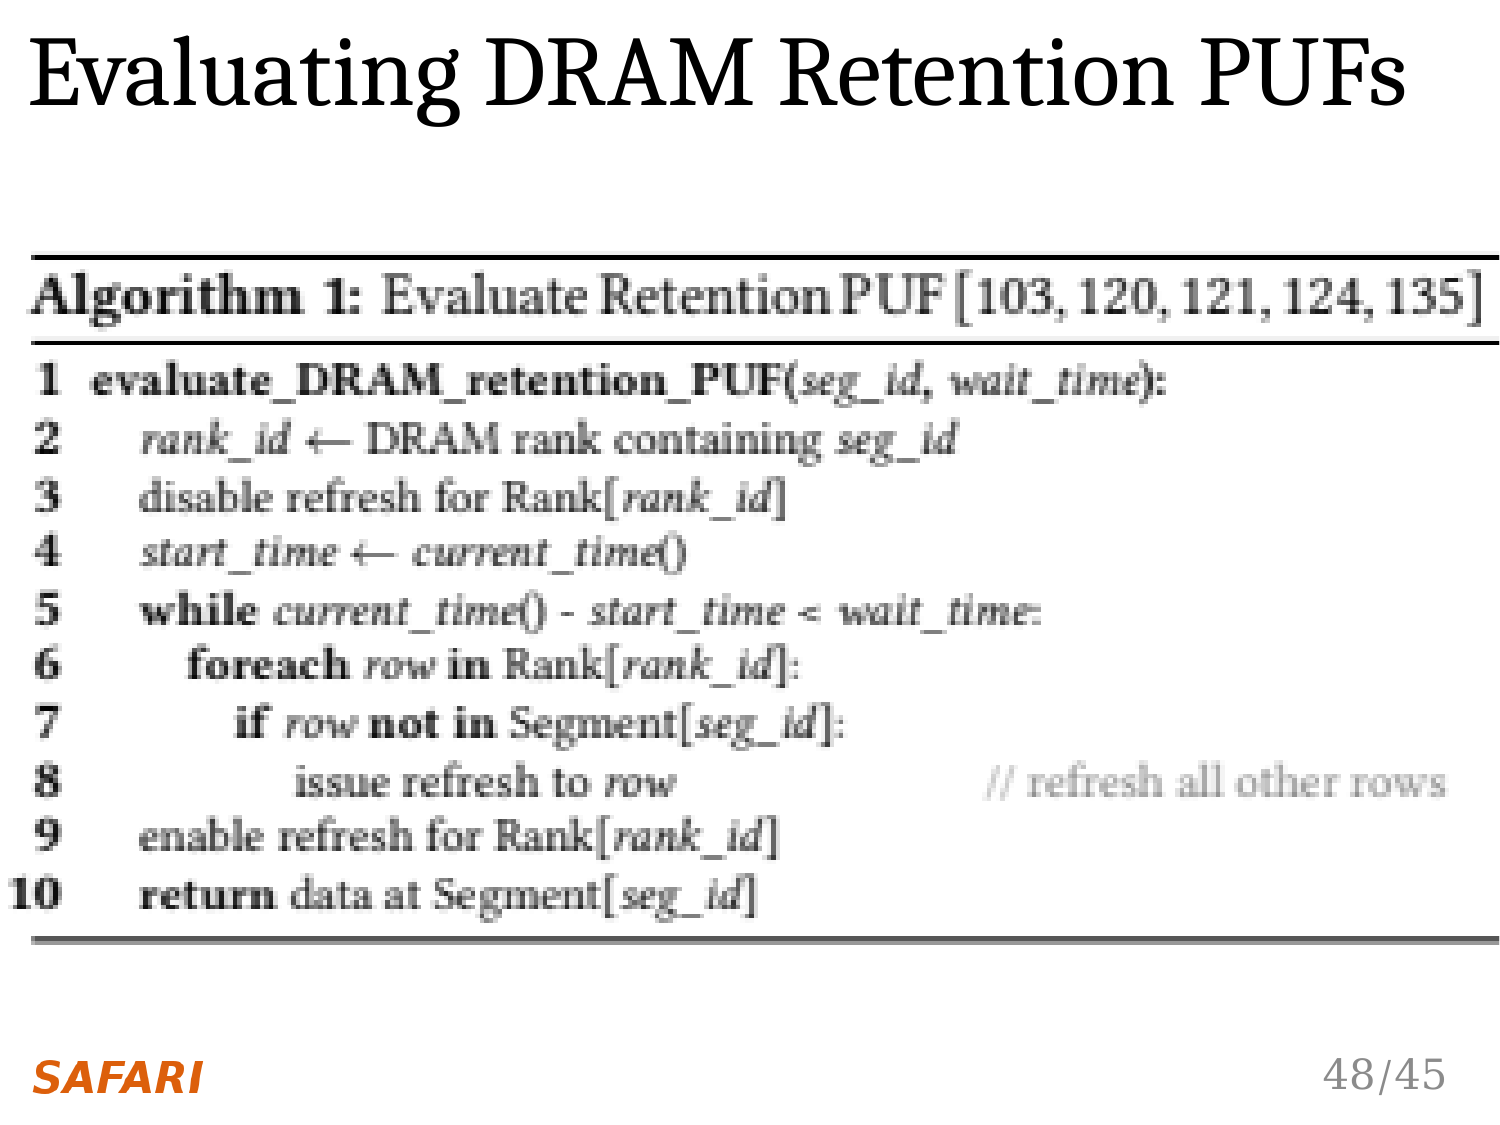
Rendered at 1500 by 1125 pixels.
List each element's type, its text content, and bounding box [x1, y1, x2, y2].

picture [0, 241, 1500, 960]
picture [31, 1051, 209, 1104]
title Evaluating DRAM Retention PUFs [12, 12, 1487, 134]
